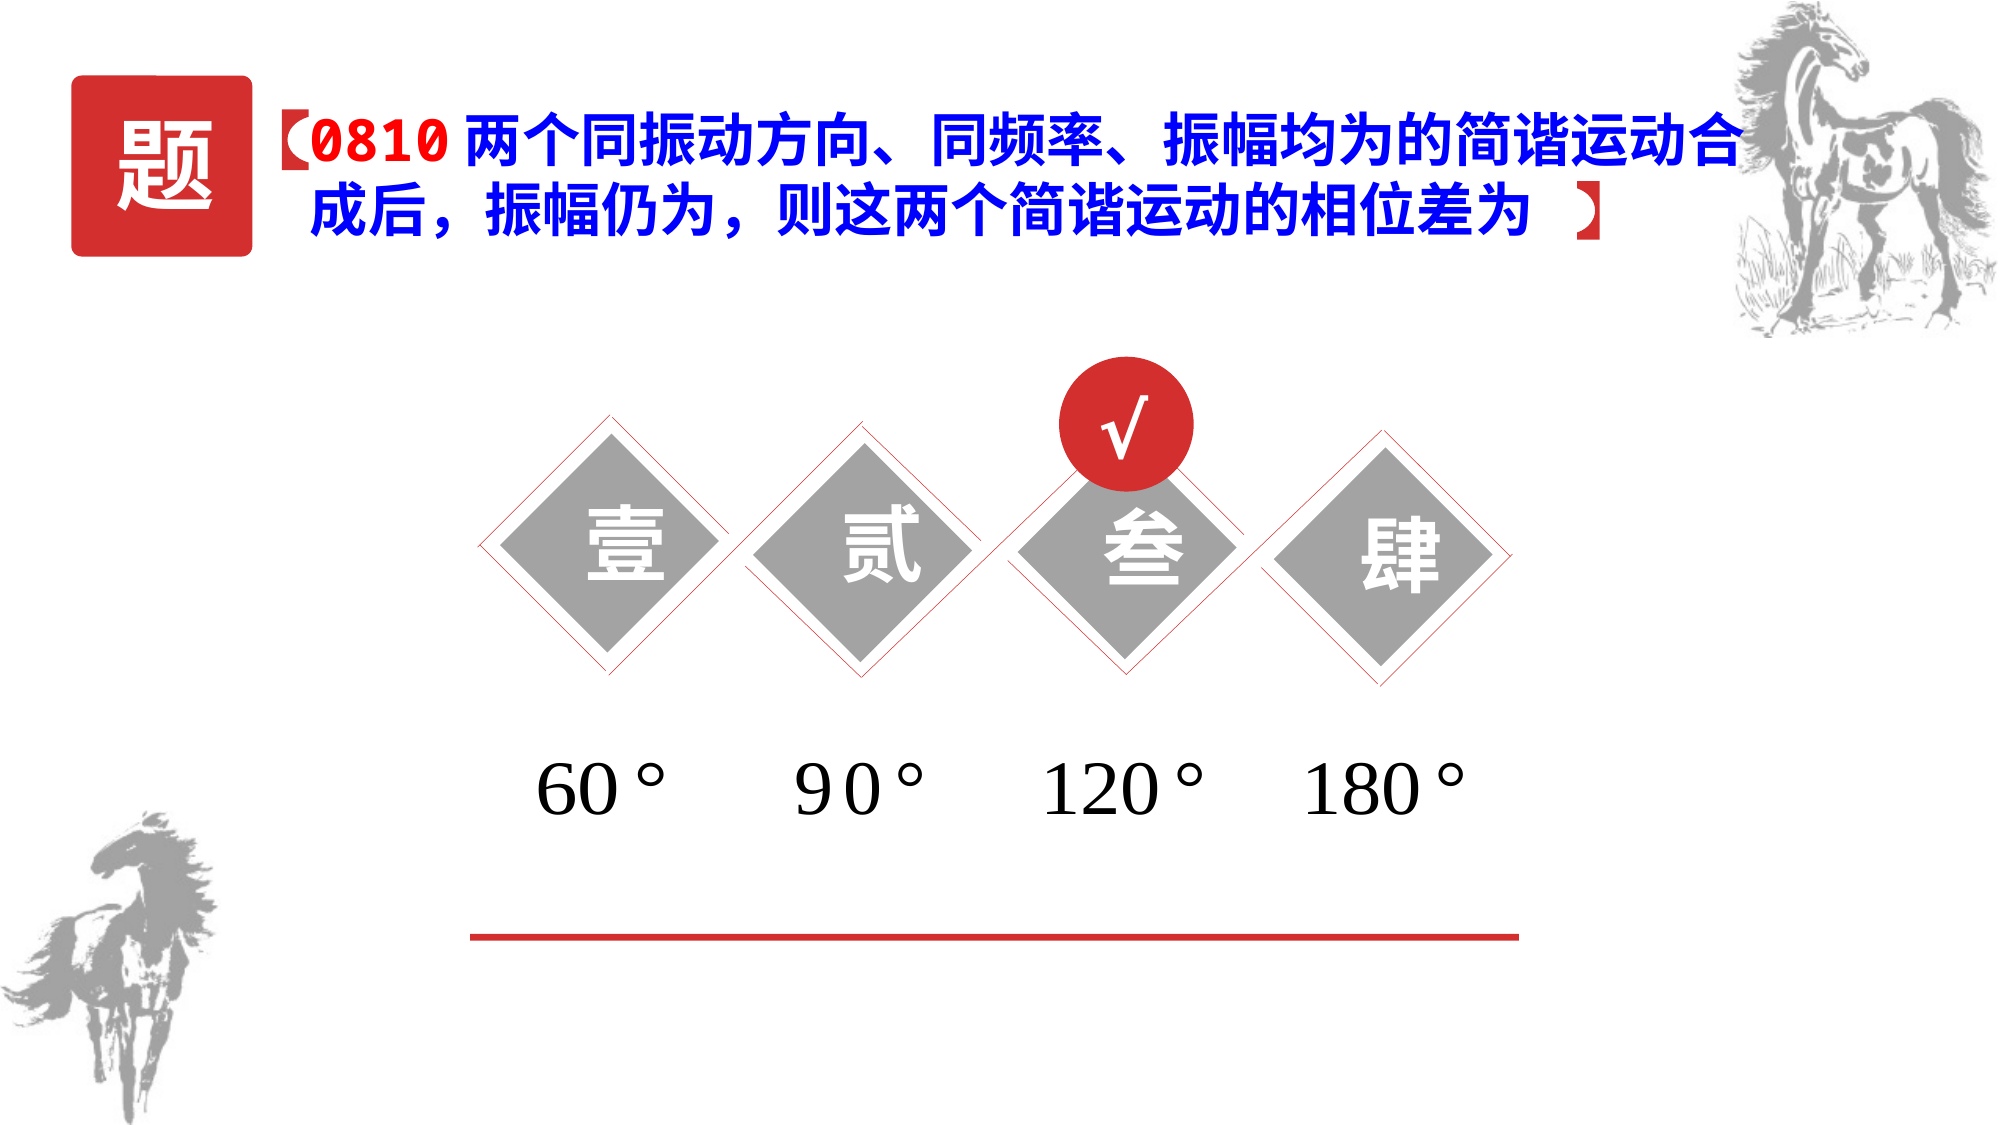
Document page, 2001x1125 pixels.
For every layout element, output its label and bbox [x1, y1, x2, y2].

text_box [282, 95, 1783, 252]
text_box [71, 75, 253, 257]
text_box [1059, 356, 1194, 492]
picture [1733, 1, 1998, 338]
picture [0, 810, 221, 1125]
text_box [450, 393, 1540, 941]
